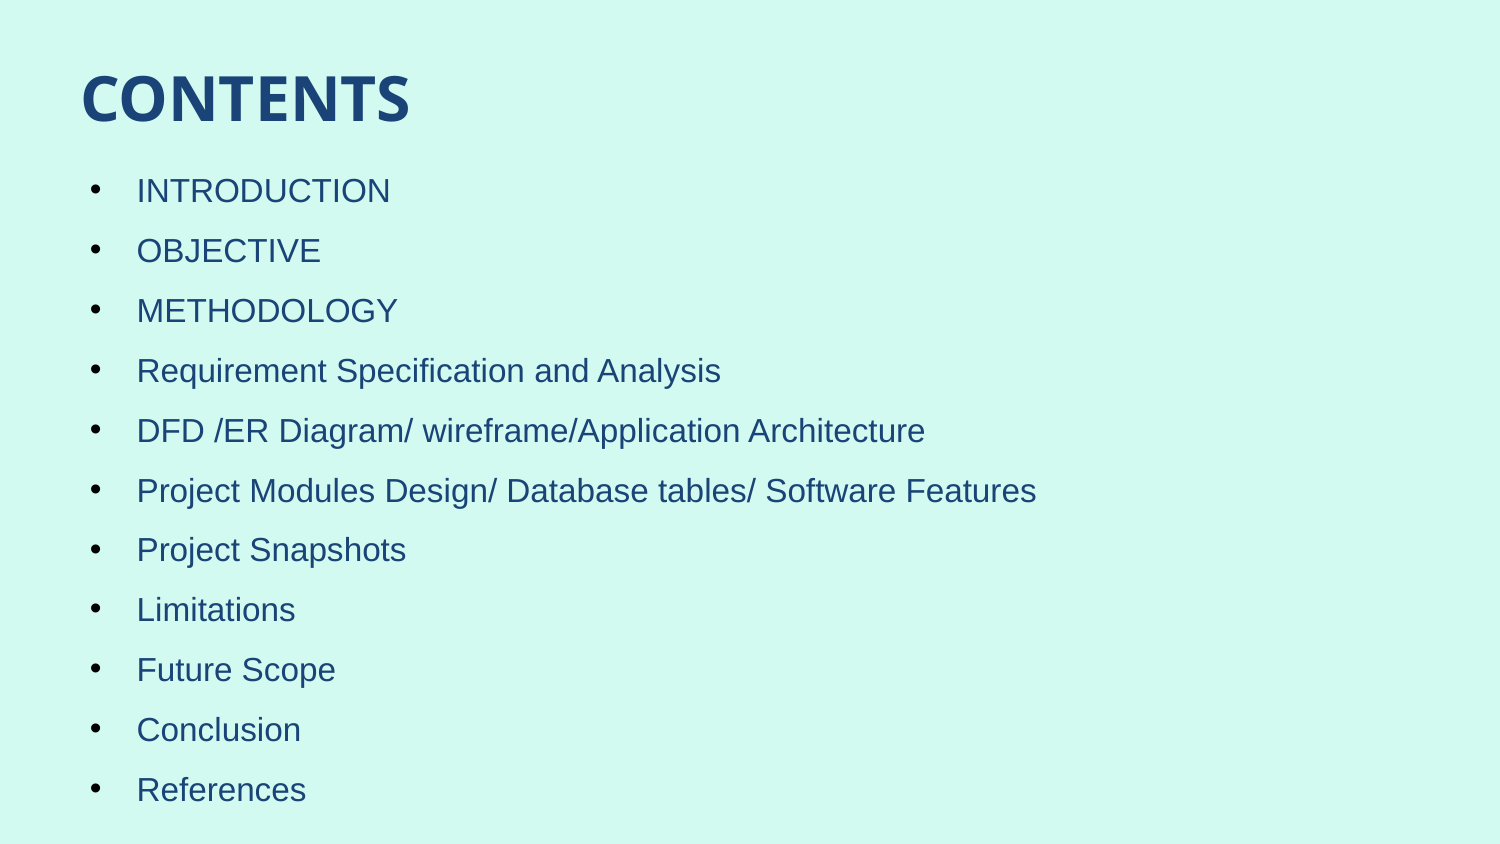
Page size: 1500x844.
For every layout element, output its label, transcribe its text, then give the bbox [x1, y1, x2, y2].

text_box INTRODUCTION OBJECTIVE METHODOLOGY Requirement Specification and Analysis DFD /ER Diagram/ wireframe/Application Architecture Project Modules Design/ Database tables/ Software Features Project Snapshots Limitations Future Scope Conclusion References [74, 141, 1425, 772]
text_box CONTENTS [64, 2, 1415, 190]
